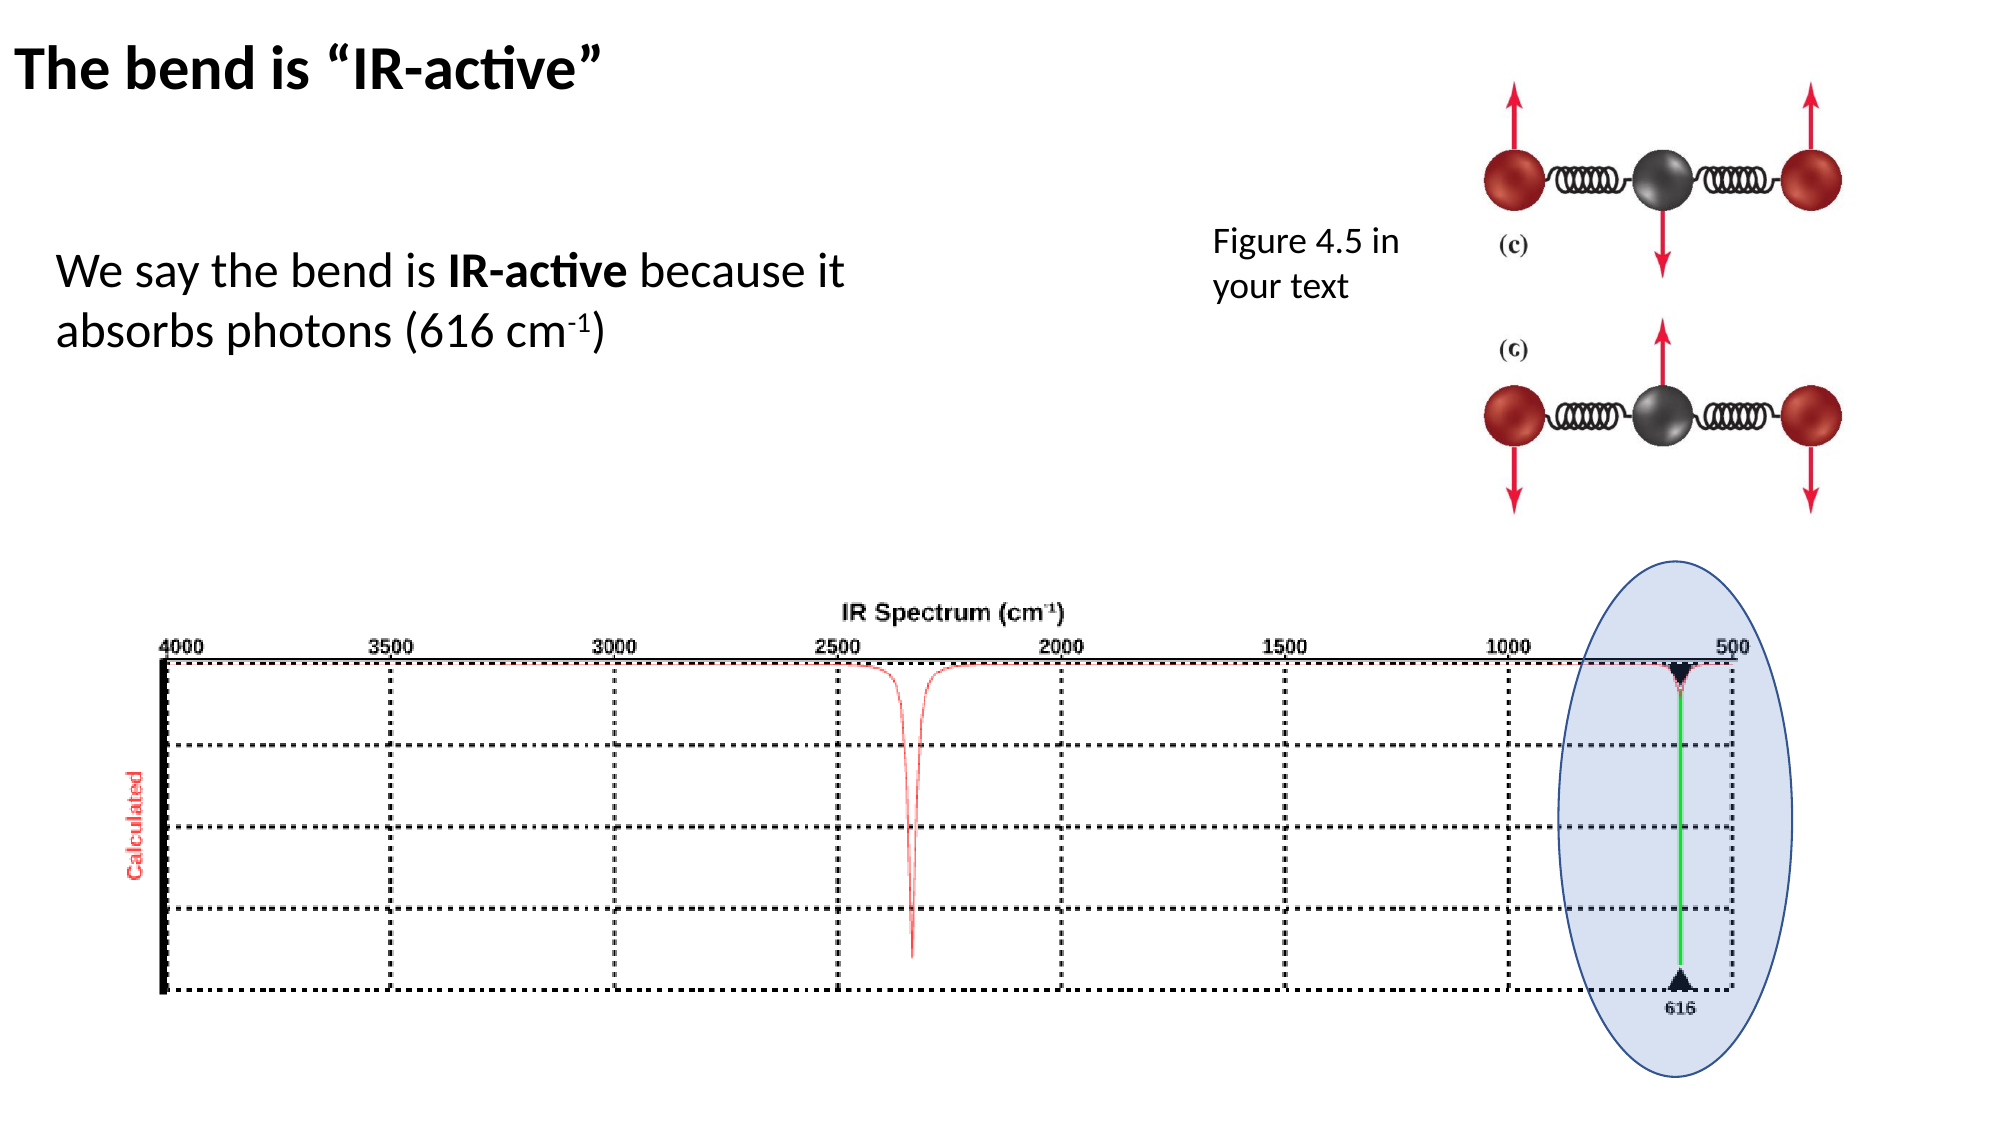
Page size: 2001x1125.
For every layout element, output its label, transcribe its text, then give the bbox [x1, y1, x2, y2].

text_box We say the bend is IR-active because it absorbs photons (616 cm-1) [40, 230, 1000, 365]
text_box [1198, 69, 1883, 527]
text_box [92, 561, 1812, 1077]
text_box The bend is “IR-active” [0, 19, 2000, 109]
